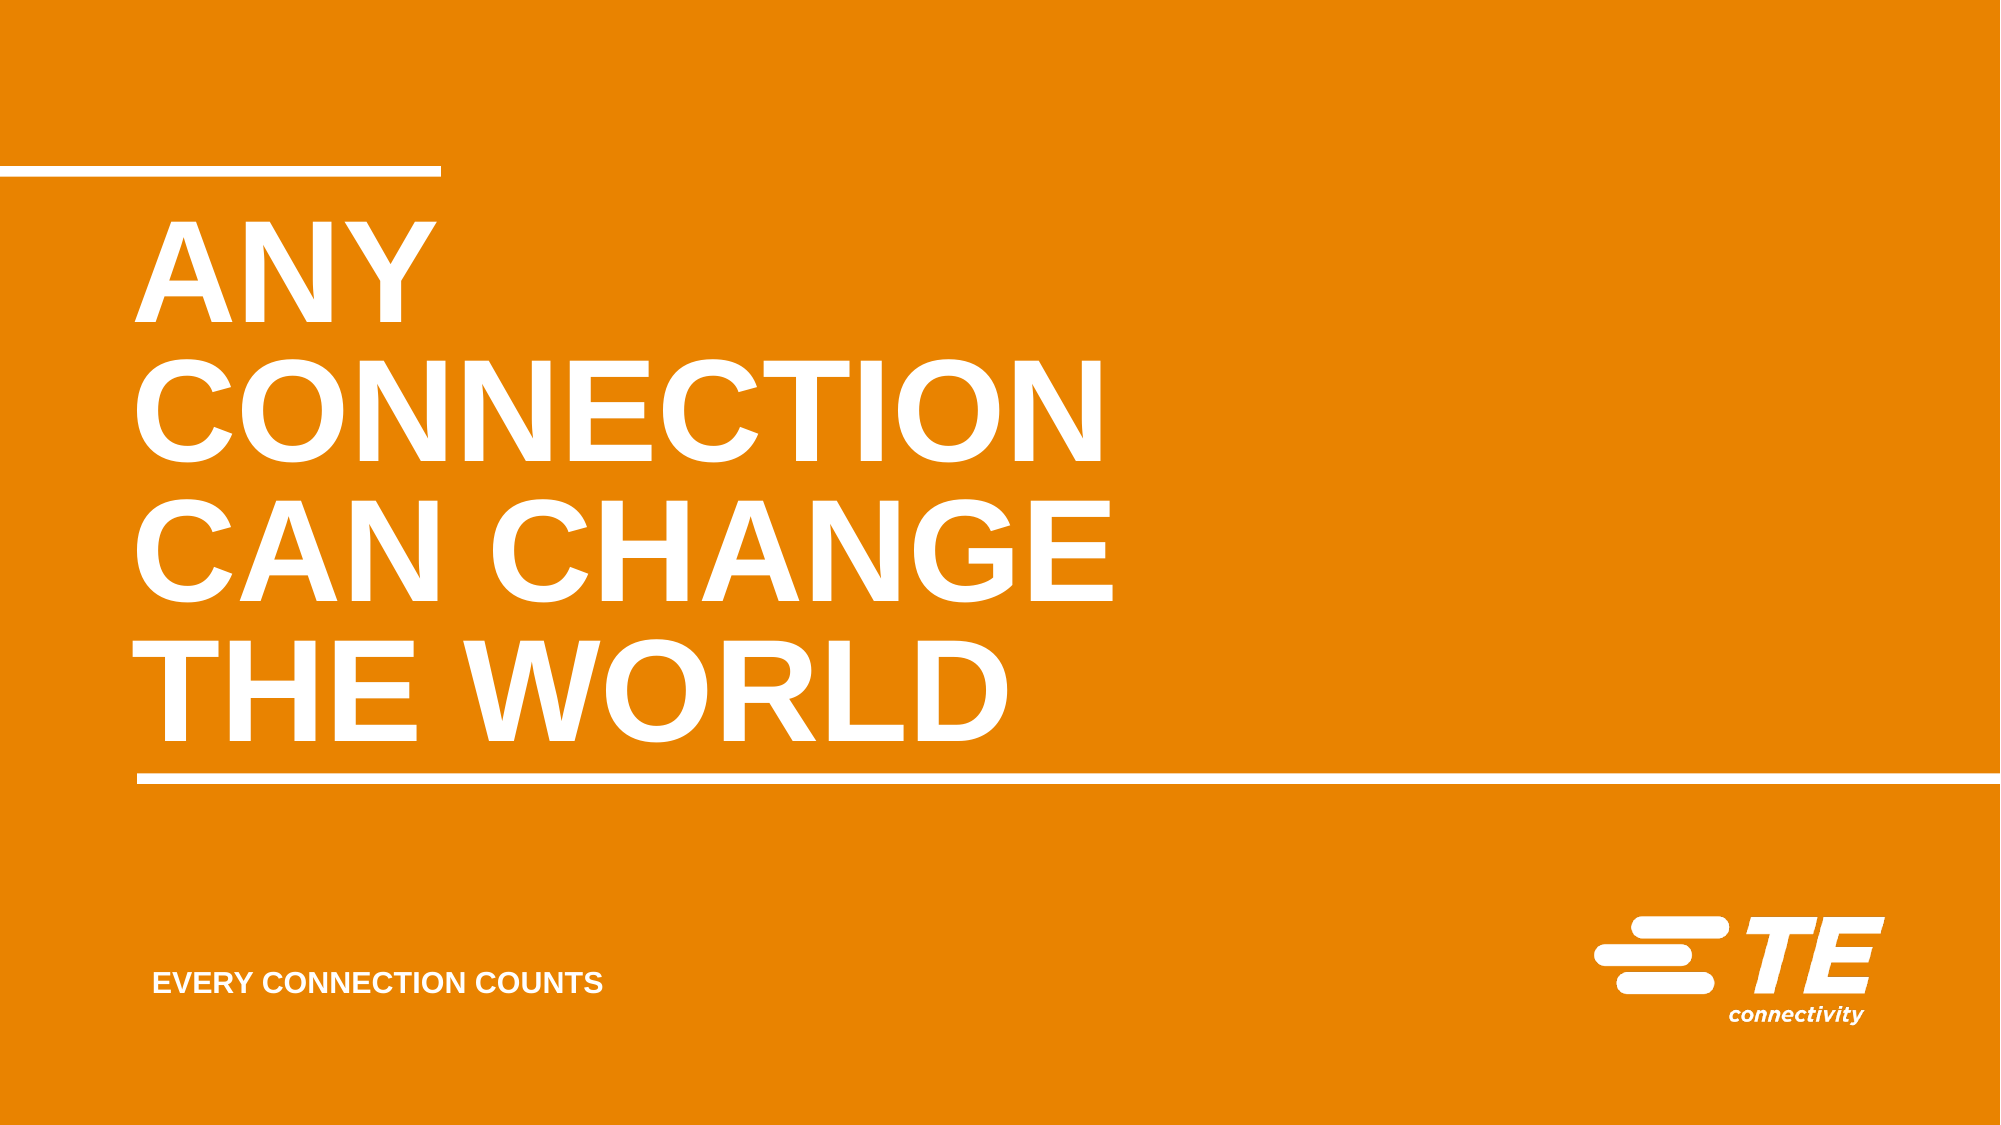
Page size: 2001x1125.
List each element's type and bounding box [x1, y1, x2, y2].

picture [1557, 855, 1934, 1071]
